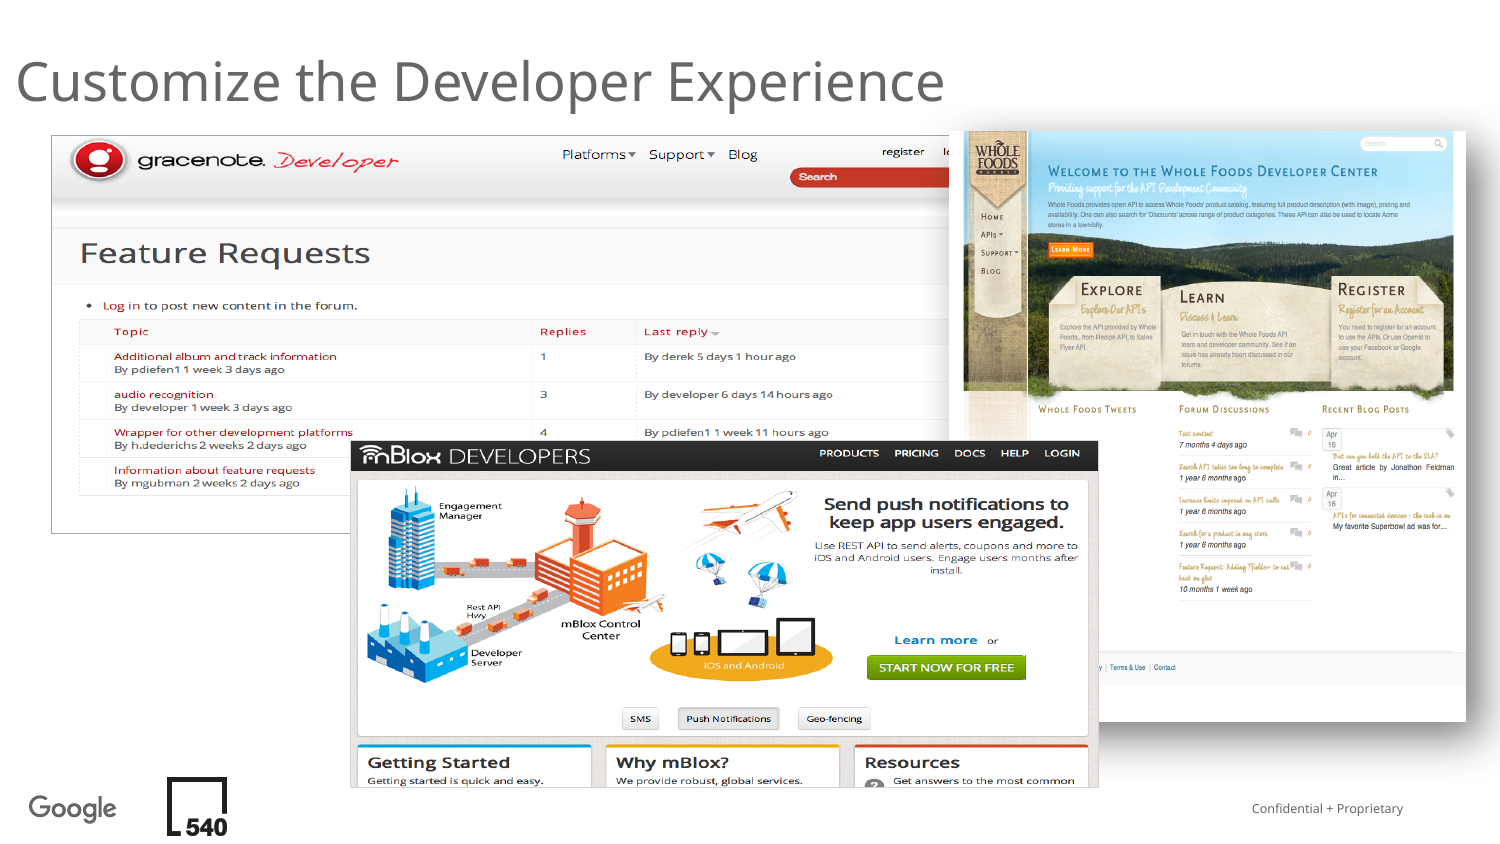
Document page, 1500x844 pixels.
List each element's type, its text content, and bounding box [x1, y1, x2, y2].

title Customize the Developer Experience [0, 32, 1280, 116]
picture [167, 777, 227, 836]
text_box [51, 135, 942, 534]
picture [350, 131, 1466, 788]
